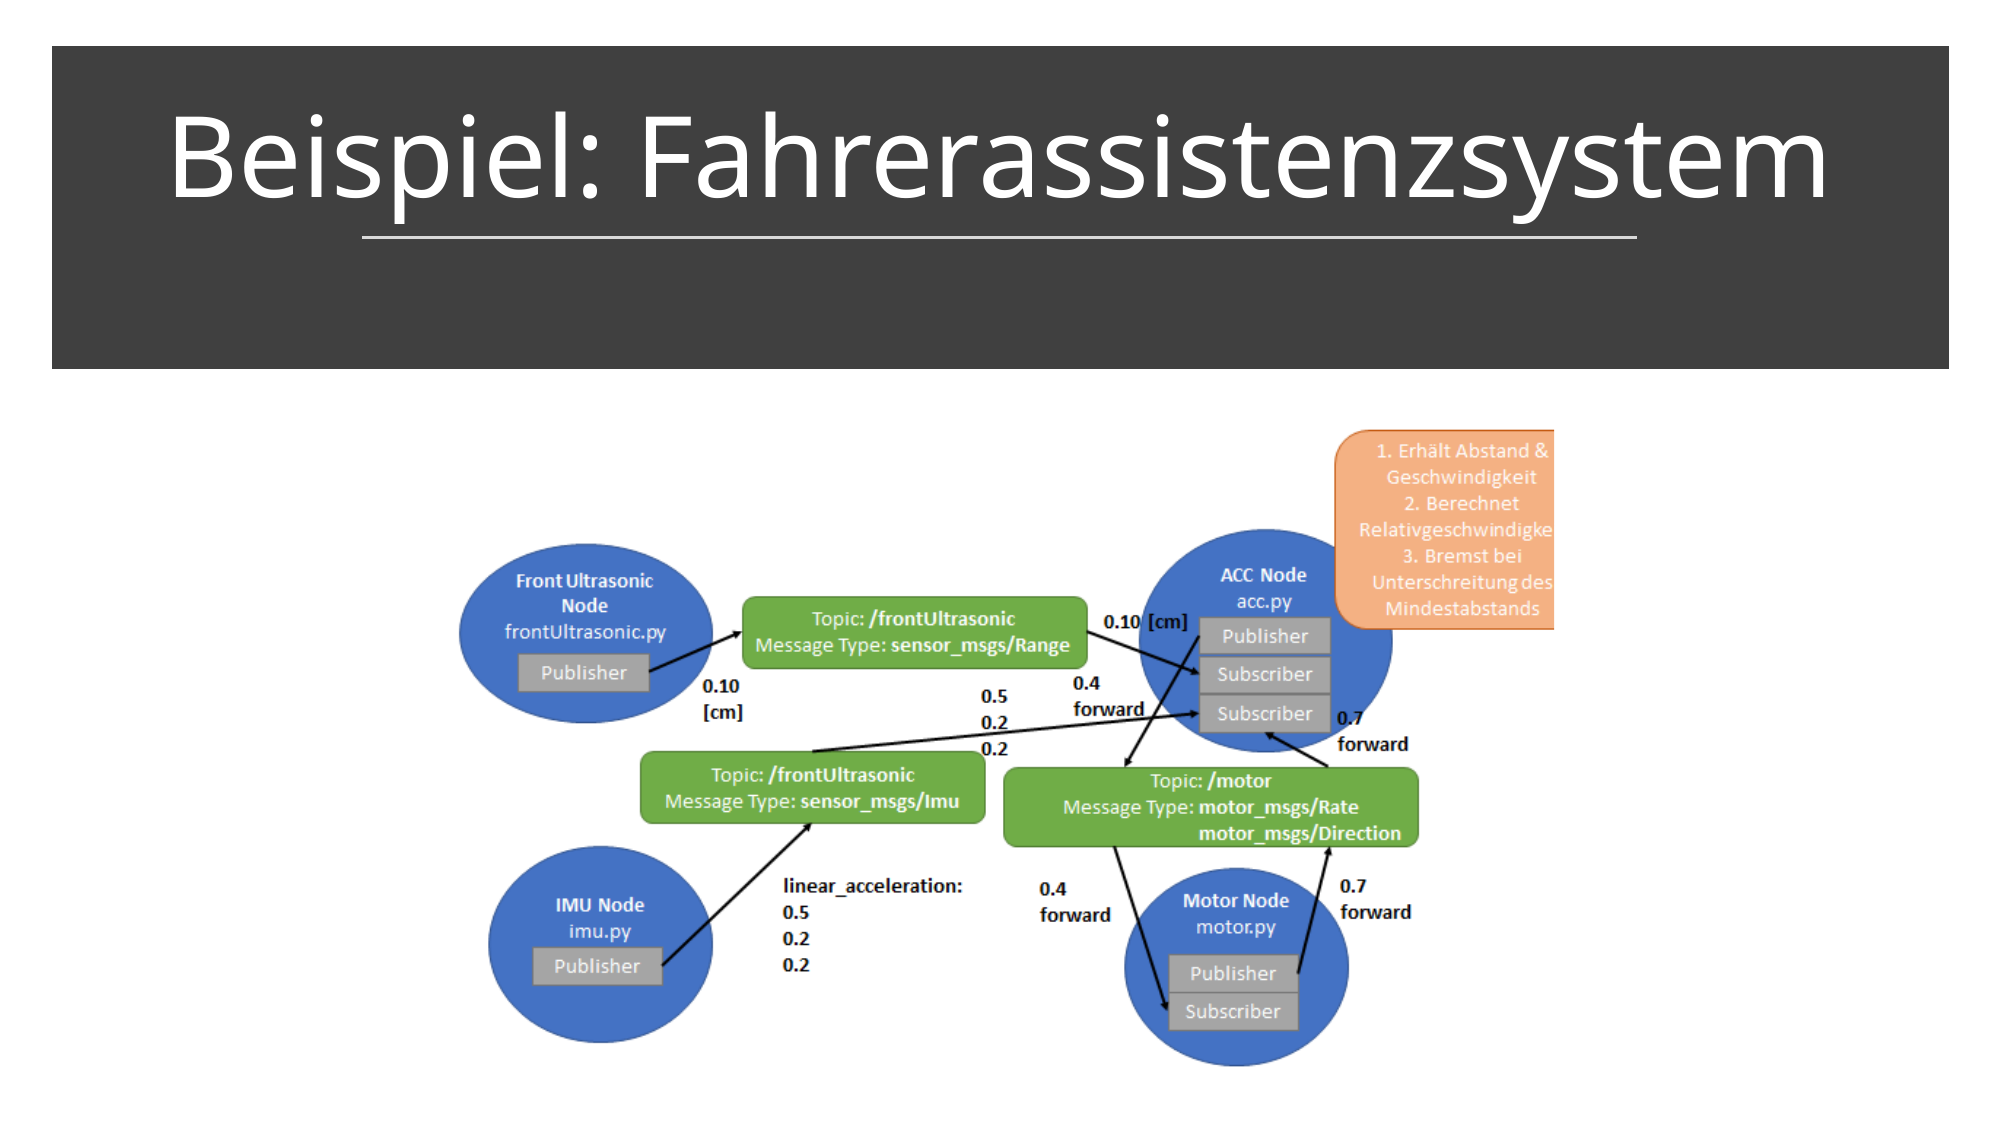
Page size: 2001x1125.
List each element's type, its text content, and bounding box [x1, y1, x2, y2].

text_box [61, 55, 1939, 360]
title Beispiel: Fahrerassistenzsystem [86, 76, 1914, 230]
picture [436, 411, 1555, 1068]
